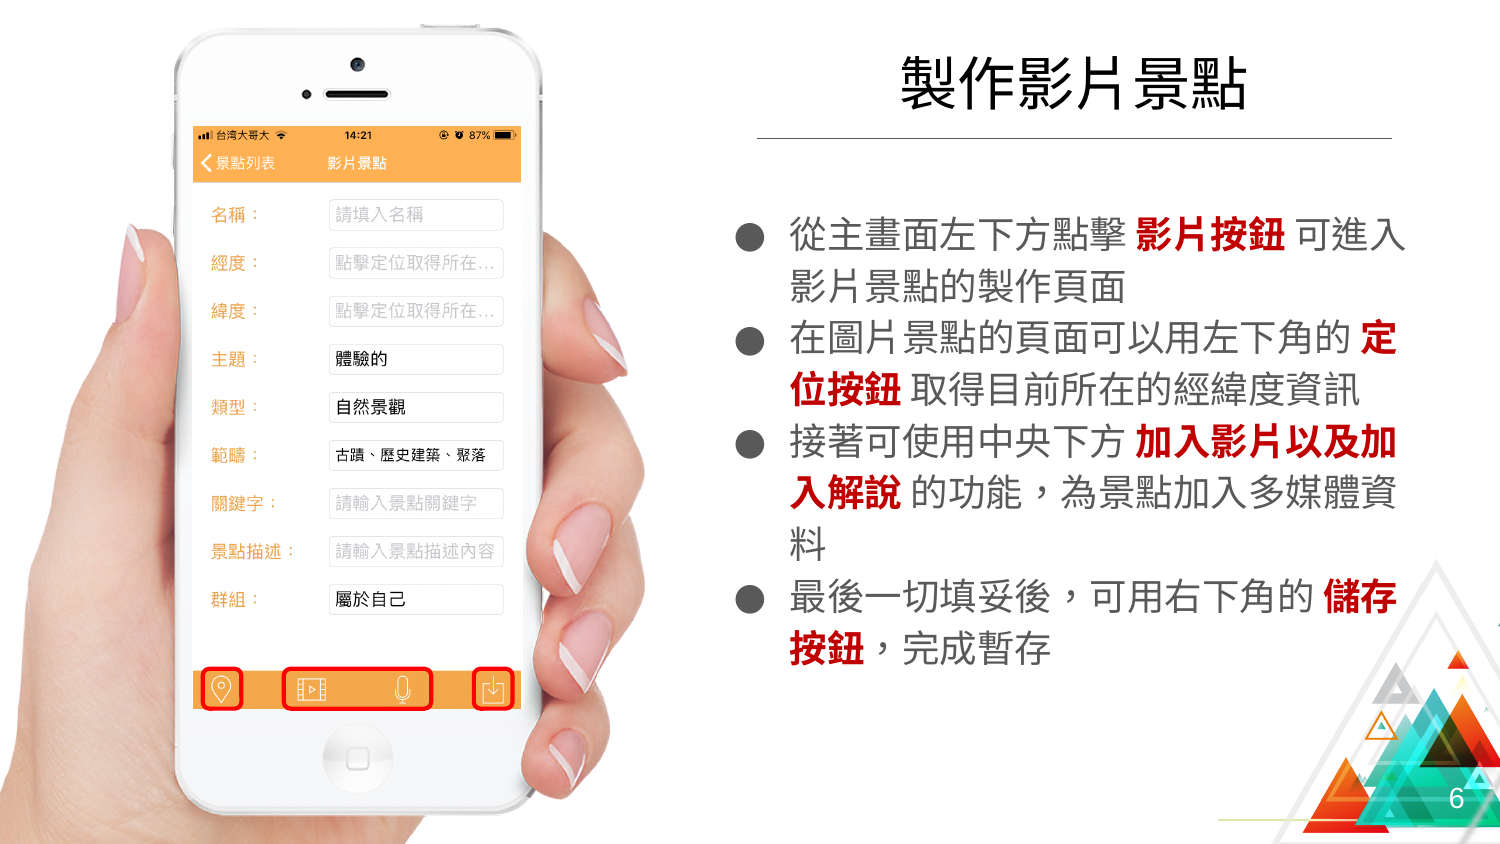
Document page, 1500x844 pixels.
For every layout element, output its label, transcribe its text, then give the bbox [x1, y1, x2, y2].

slide_number 6 [1389, 764, 1480, 830]
picture [1218, 558, 1500, 844]
title 製作影片景點 [699, 32, 1449, 127]
picture [0, 24, 646, 844]
list 從主畫面左下方點擊 影片按鈕 可進入影片景點的製作頁面 在圖片景點的頁面可以用左下角的 定位按鈕 取得目前所在的經緯度資訊 接著可使用中央下方 加入影片以及加入解說 的功能，為景點加入多媒體資料 最後一切填妥後，可用右下角的 儲存按鈕，完成暫存 [699, 189, 1449, 750]
